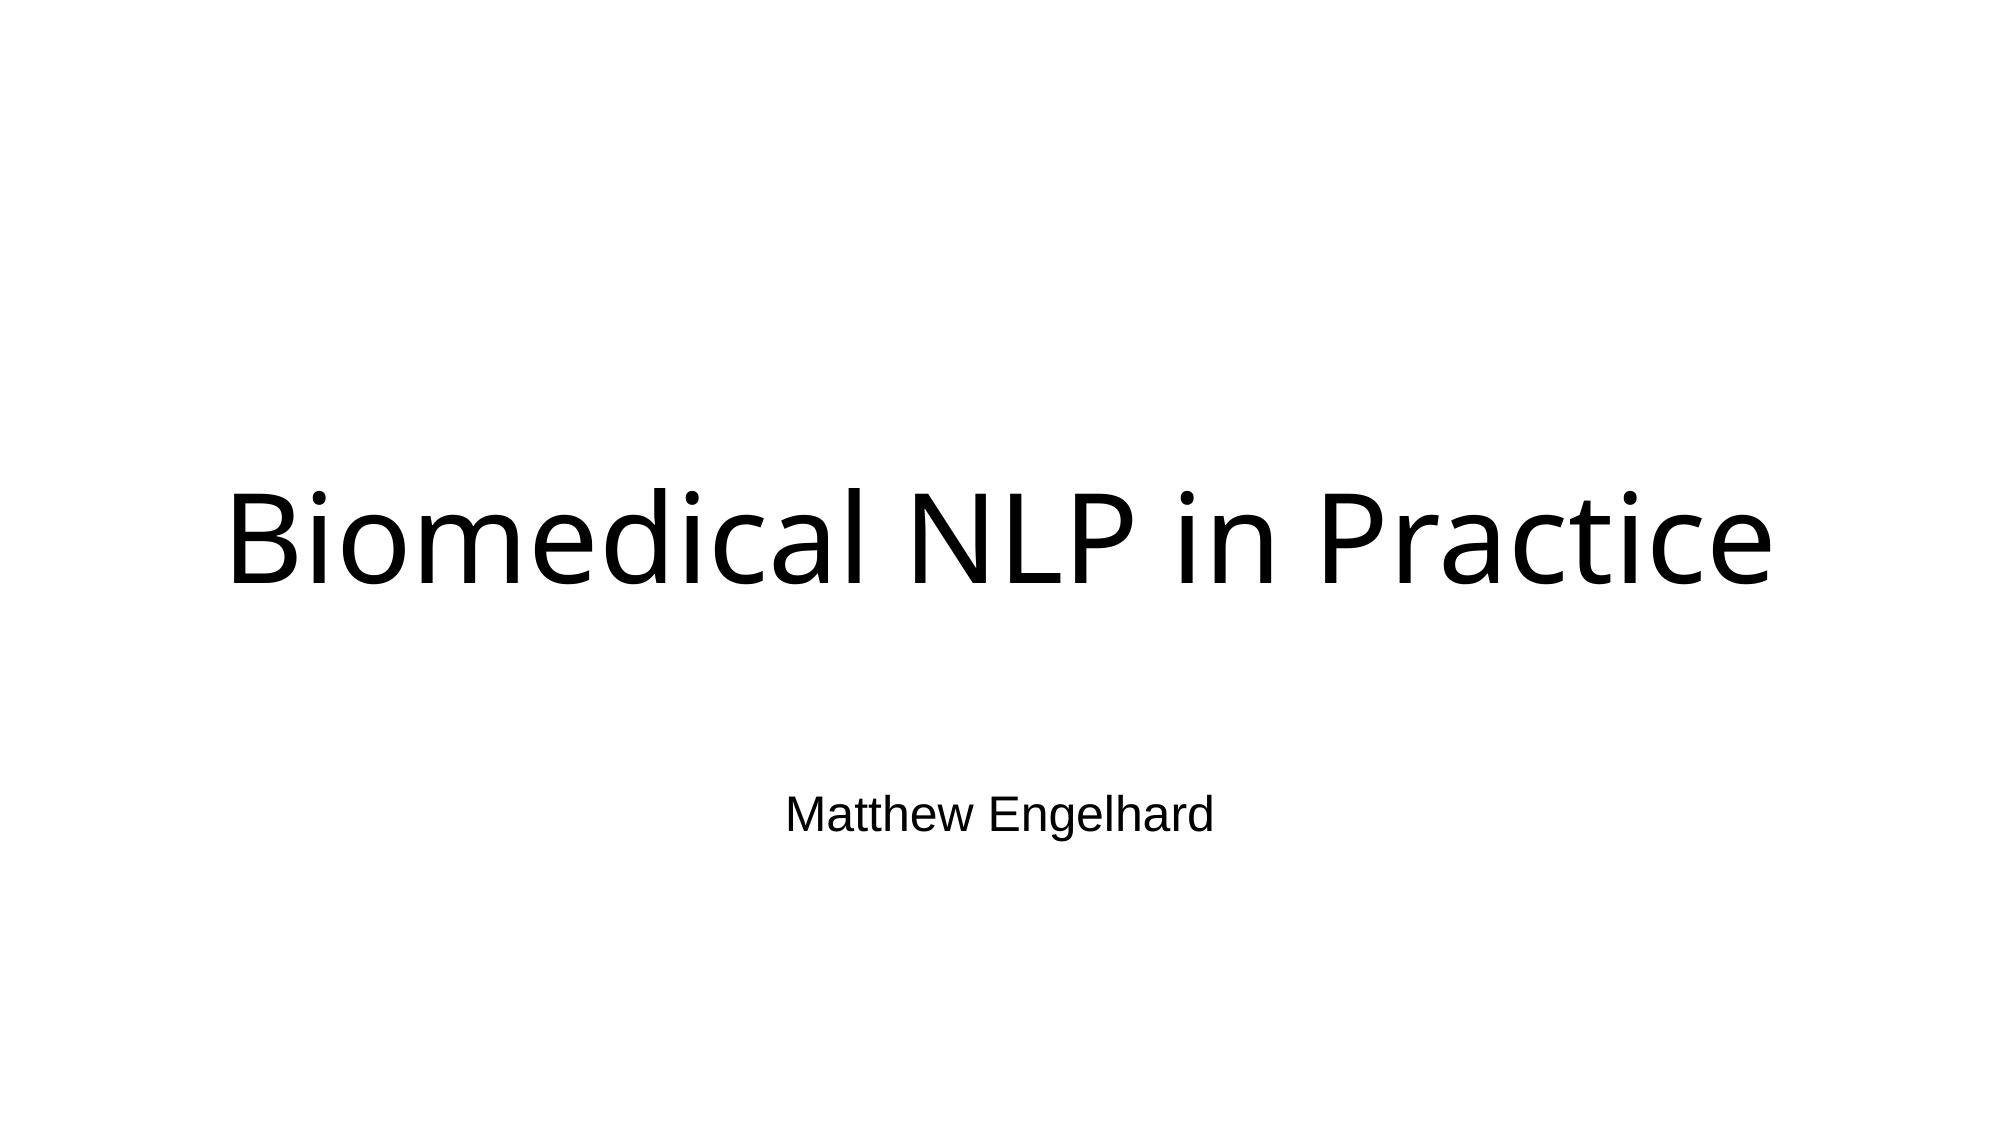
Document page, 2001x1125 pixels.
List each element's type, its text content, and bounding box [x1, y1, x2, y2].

title Biomedical NLP in Practice [150, 98, 1850, 622]
subtitle Matthew Engelhard [496, 779, 1504, 974]
